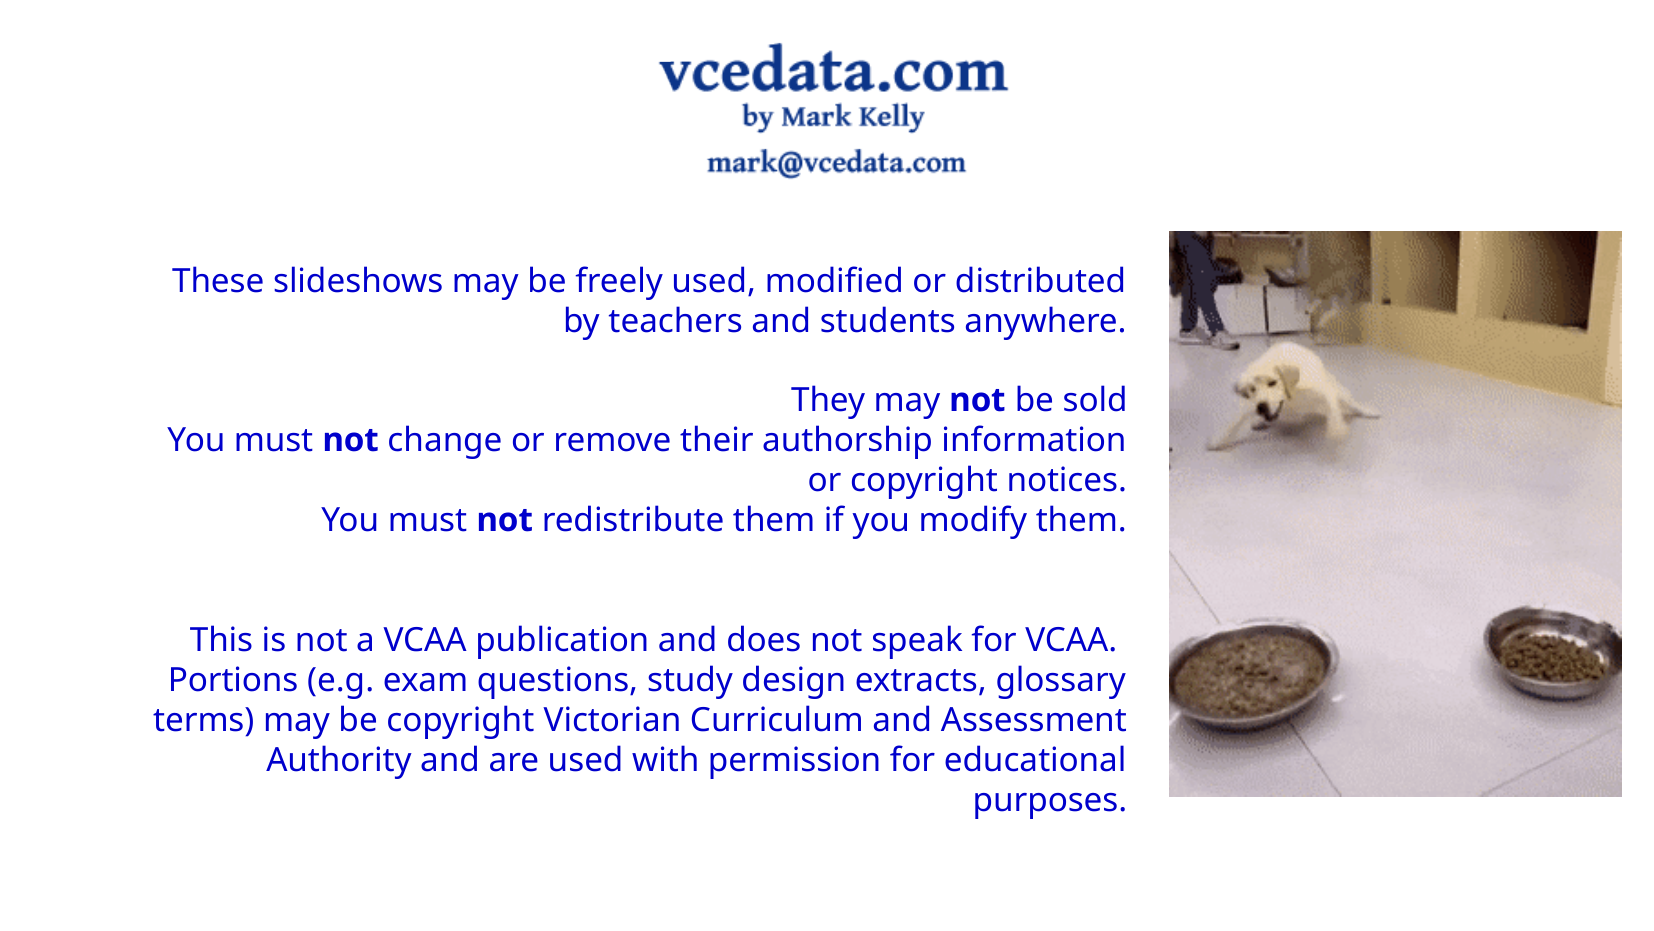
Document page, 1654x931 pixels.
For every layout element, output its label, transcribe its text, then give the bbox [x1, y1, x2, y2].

picture [1169, 231, 1622, 798]
picture [646, 29, 1022, 183]
text_box These slideshows may be freely used, modified or distributed by teachers and students anywhere. They may not be sold You must not change or remove their authorship information or copyright notices. You must not redistribute them if you modify them. This is not a VCAA publication and does not speak for VCAA. Portions (e.g. exam questions, study design extracts, glossary terms) may be copyright Victorian Curriculum and Assessment Authority and are used with permission for educational purposes. [147, 258, 1128, 337]
